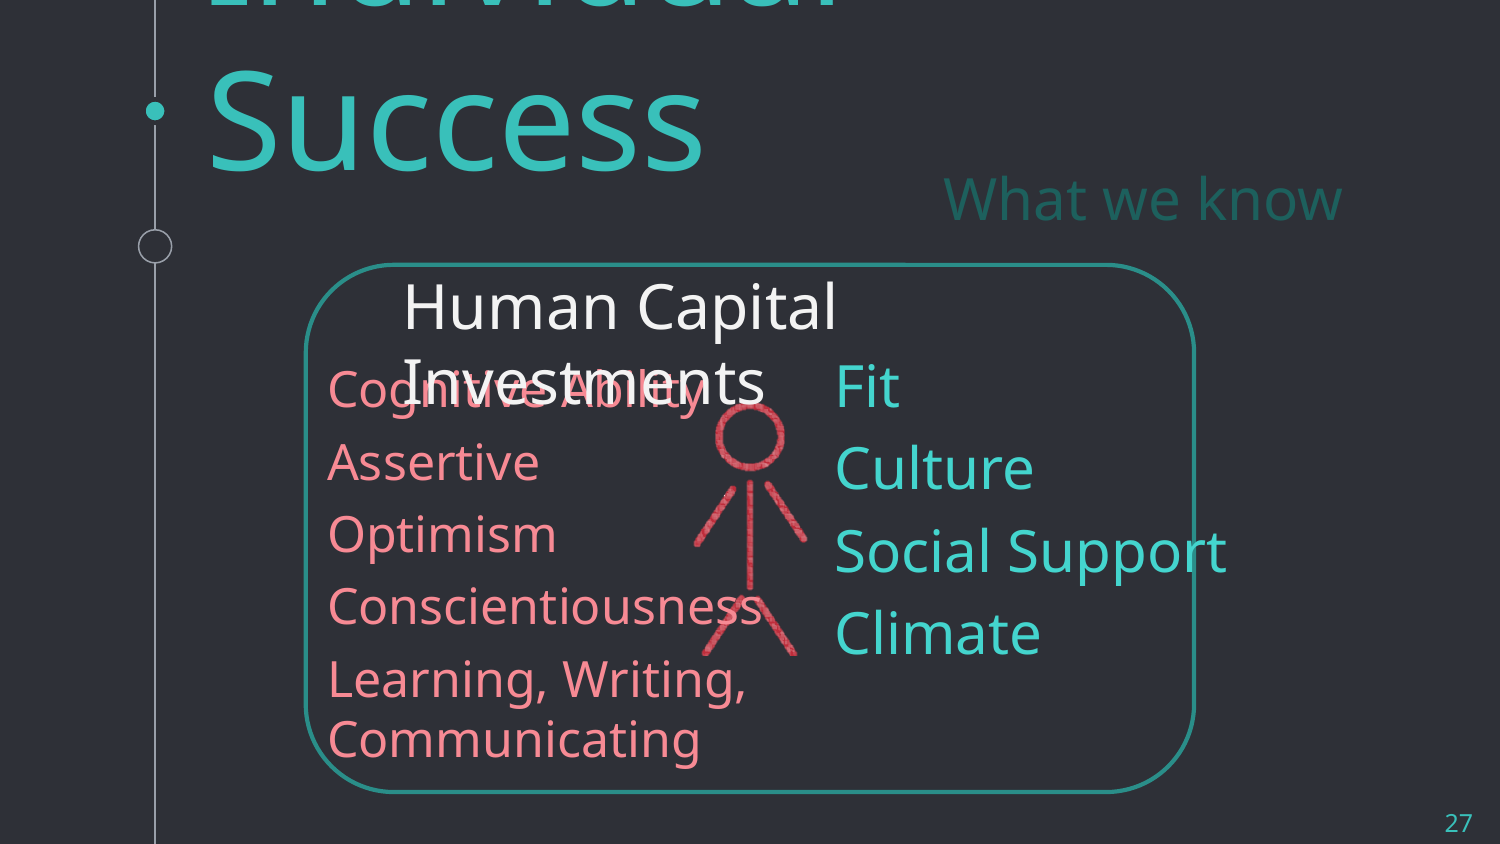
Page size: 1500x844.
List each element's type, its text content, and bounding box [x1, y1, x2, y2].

slide_number 27 [1398, 792, 1489, 844]
text_box [303, 263, 1197, 795]
list Cognitive Ability Assertive Optimism Conscientiousness Learning, Writing, Communicating [305, 342, 813, 474]
text_box Fit Culture Social Support Climate [813, 333, 1466, 578]
text_box Human Capital Investments [381, 251, 1119, 364]
picture [686, 394, 814, 663]
text_box Individual Success [191, 156, 1317, 213]
text_box What we know [928, 190, 1470, 248]
